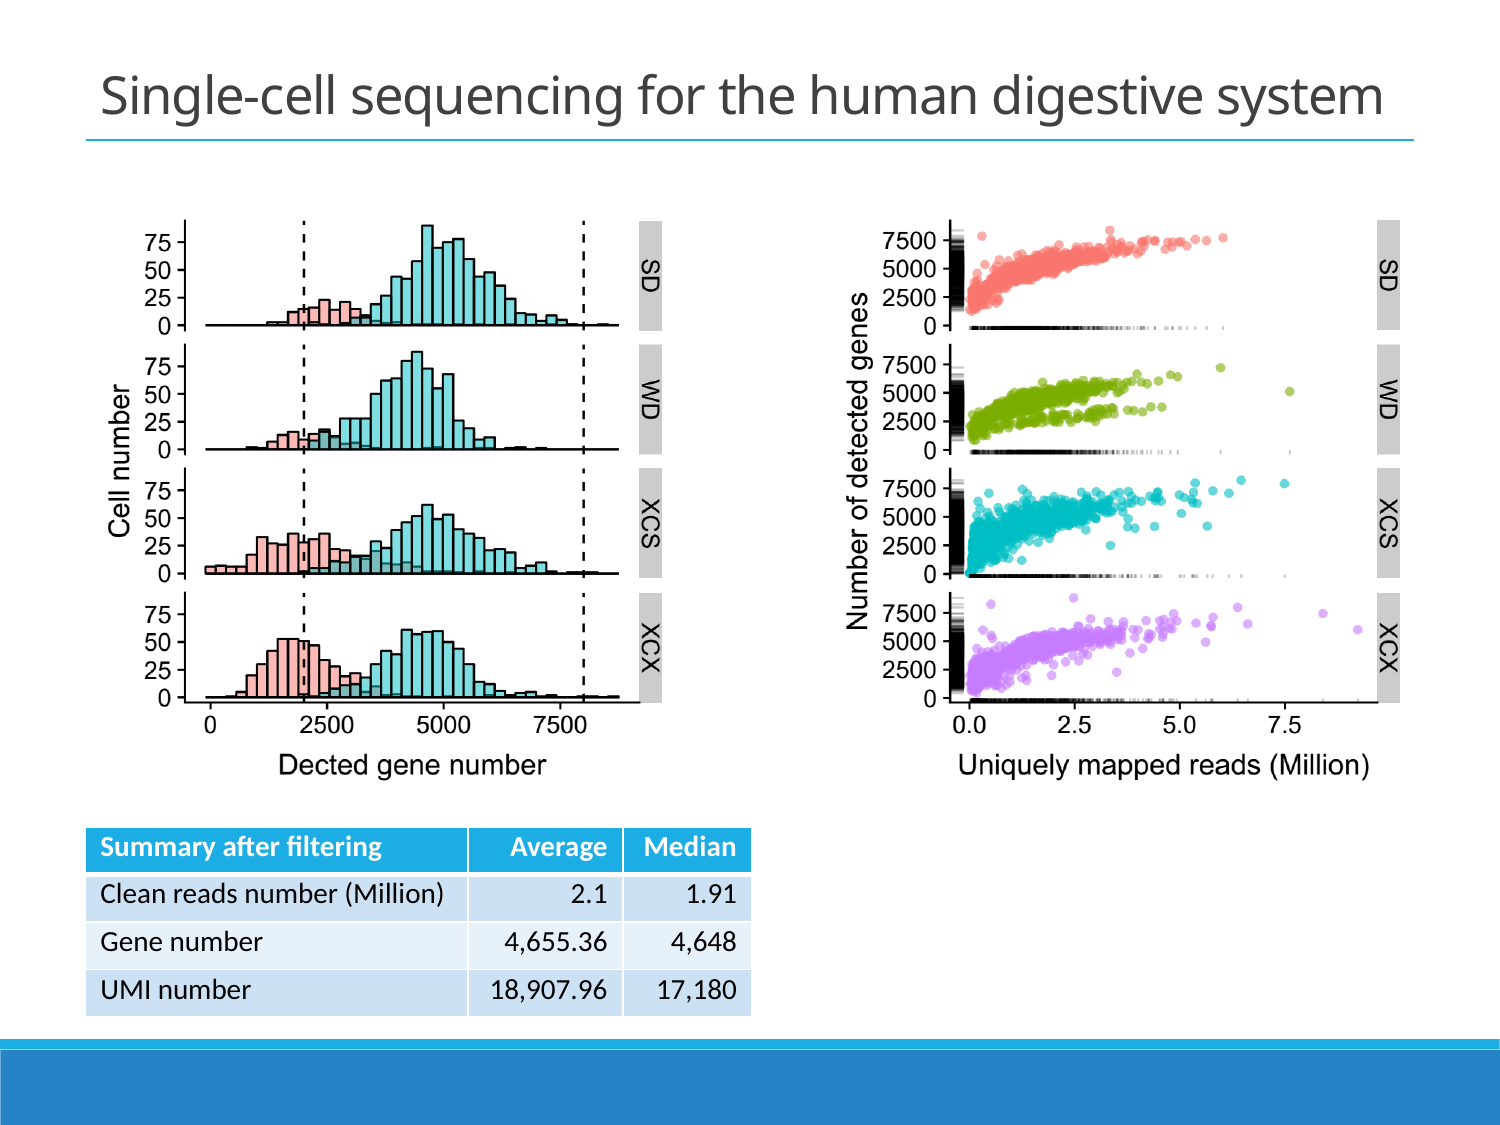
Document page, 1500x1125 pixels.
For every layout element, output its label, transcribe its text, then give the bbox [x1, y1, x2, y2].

table_cell 18,907.96 [469, 970, 622, 1016]
table_header Median [624, 828, 751, 872]
table_cell 4,655.36 [469, 923, 622, 969]
table_cell Clean reads number (Million) [86, 877, 467, 921]
table_header Summary after filtering [86, 828, 467, 872]
table_cell 4,648 [624, 923, 751, 969]
picture [823, 206, 1415, 798]
table_header Average [469, 828, 622, 872]
table_cell Gene number [86, 923, 467, 969]
table_cell 1.91 [624, 877, 751, 921]
table_cell UMI number [86, 970, 467, 1016]
picture [85, 206, 677, 798]
table_cell 2.1 [469, 877, 622, 921]
table_cell 17,180 [624, 970, 751, 1016]
title Single-cell sequencing for the human digestive system [85, 58, 1415, 135]
